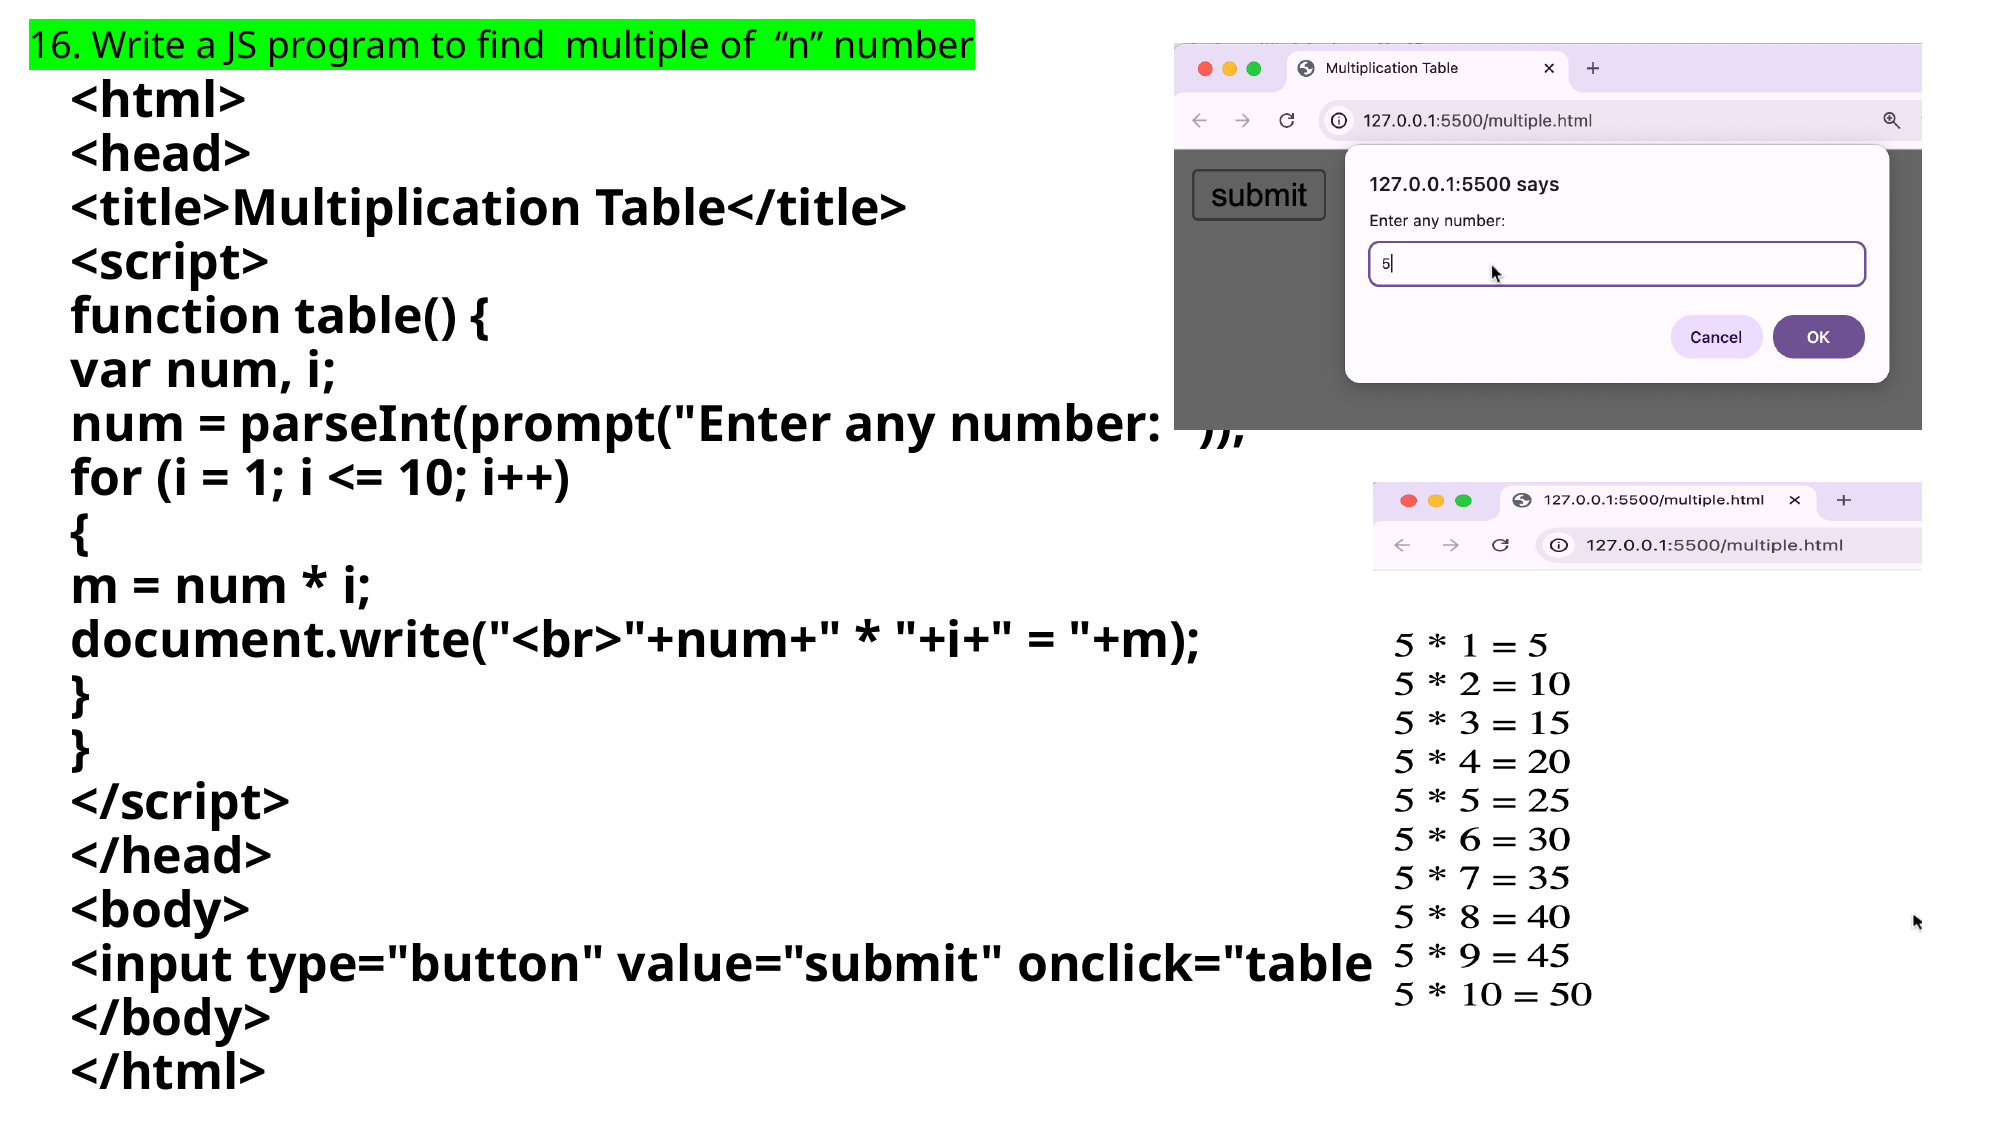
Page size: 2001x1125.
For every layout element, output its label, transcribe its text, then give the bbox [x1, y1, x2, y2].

text_box 16. Write a JS program to find multiple of “n” number [14, 13, 990, 119]
picture [1174, 42, 1922, 430]
picture [1372, 481, 1922, 1031]
list <html> <head> <title>Multiplication Table</title> <script> function table() { var num, i; num = parseInt(prompt("Enter any number: ")); for (i = 1; i <= 10; i++) { m = num * i; document.write("<br>"+num+" * "+i+" = "+m); } } </script> </head> <body> <input type="button" value="submit" onclick="table()"> </body> </html> [55, 66, 1960, 1125]
text_box [55, 710, 1212, 1125]
